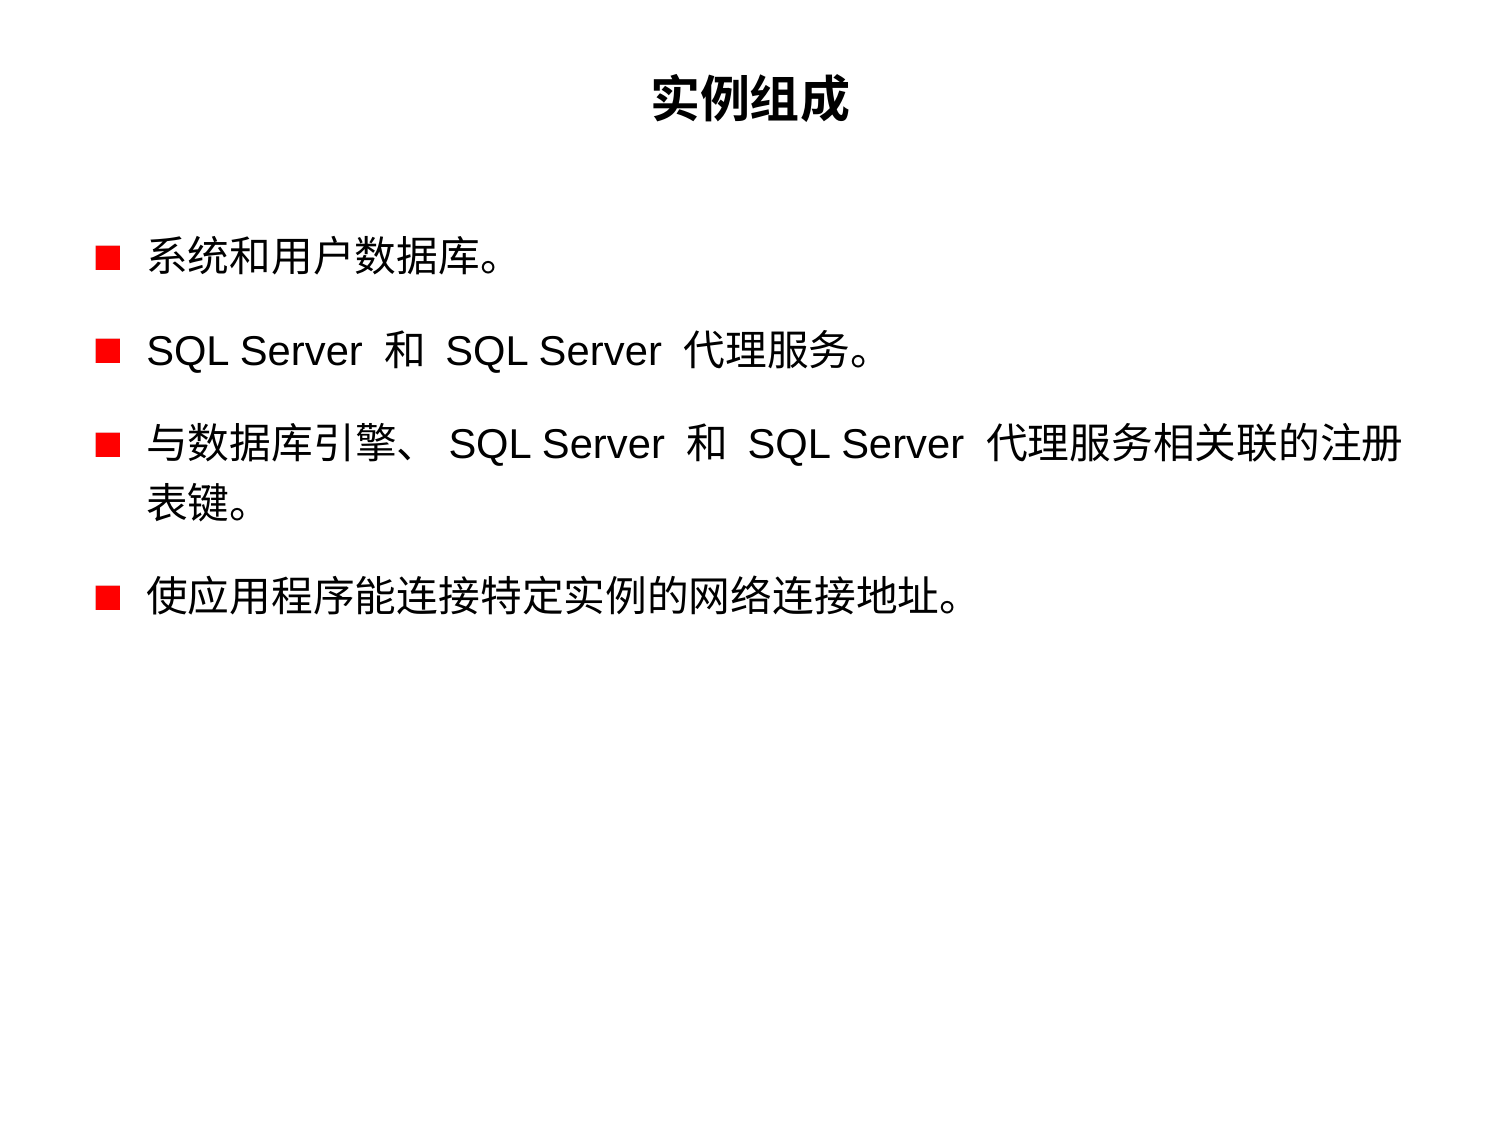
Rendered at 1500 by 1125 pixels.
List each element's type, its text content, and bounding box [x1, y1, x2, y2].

picture [90, 240, 120, 270]
title 实例组成 [75, 45, 1425, 150]
list 系统和用户数据库。 SQL Server 和 SQL Server 代理服务。 与数据库引擎、SQL Server 和 SQL Server 代理服务相关联的注册表键。 使应用程序能连接特定实例的网络连接地址。 [75, 212, 1425, 1005]
picture [90, 427, 120, 457]
picture [90, 580, 120, 610]
picture [90, 333, 120, 363]
